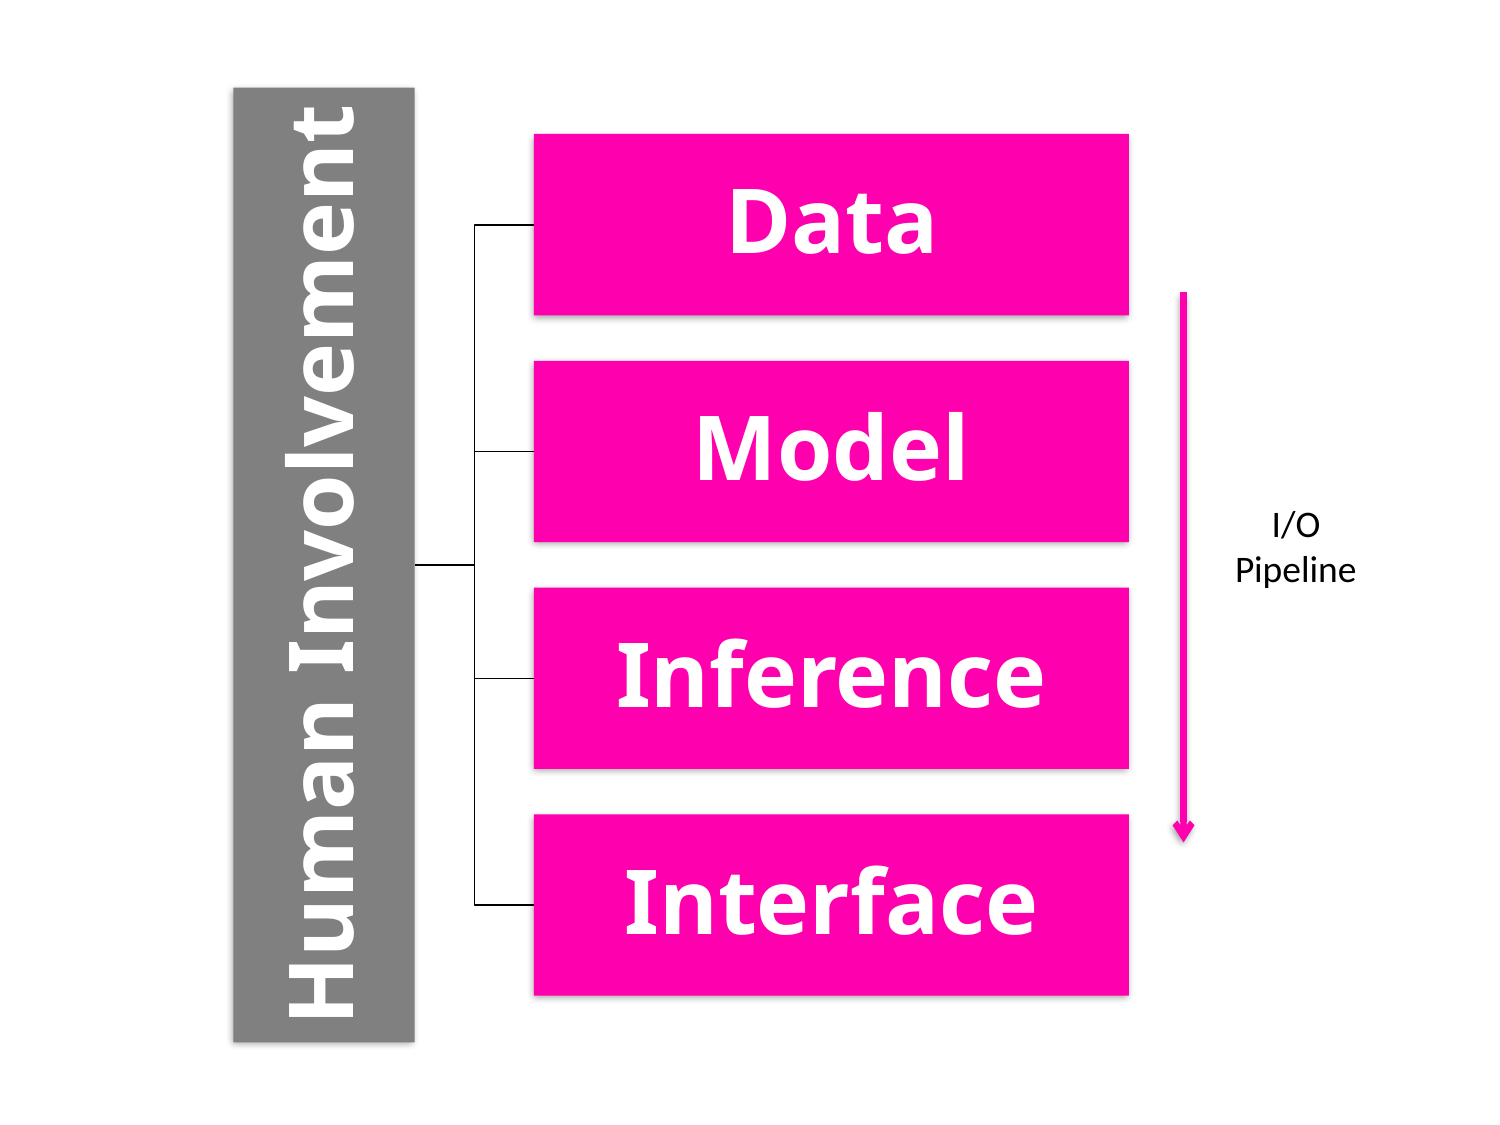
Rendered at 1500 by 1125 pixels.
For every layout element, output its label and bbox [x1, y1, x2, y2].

list [0, 87, 1413, 1043]
text_box [1183, 292, 1373, 843]
